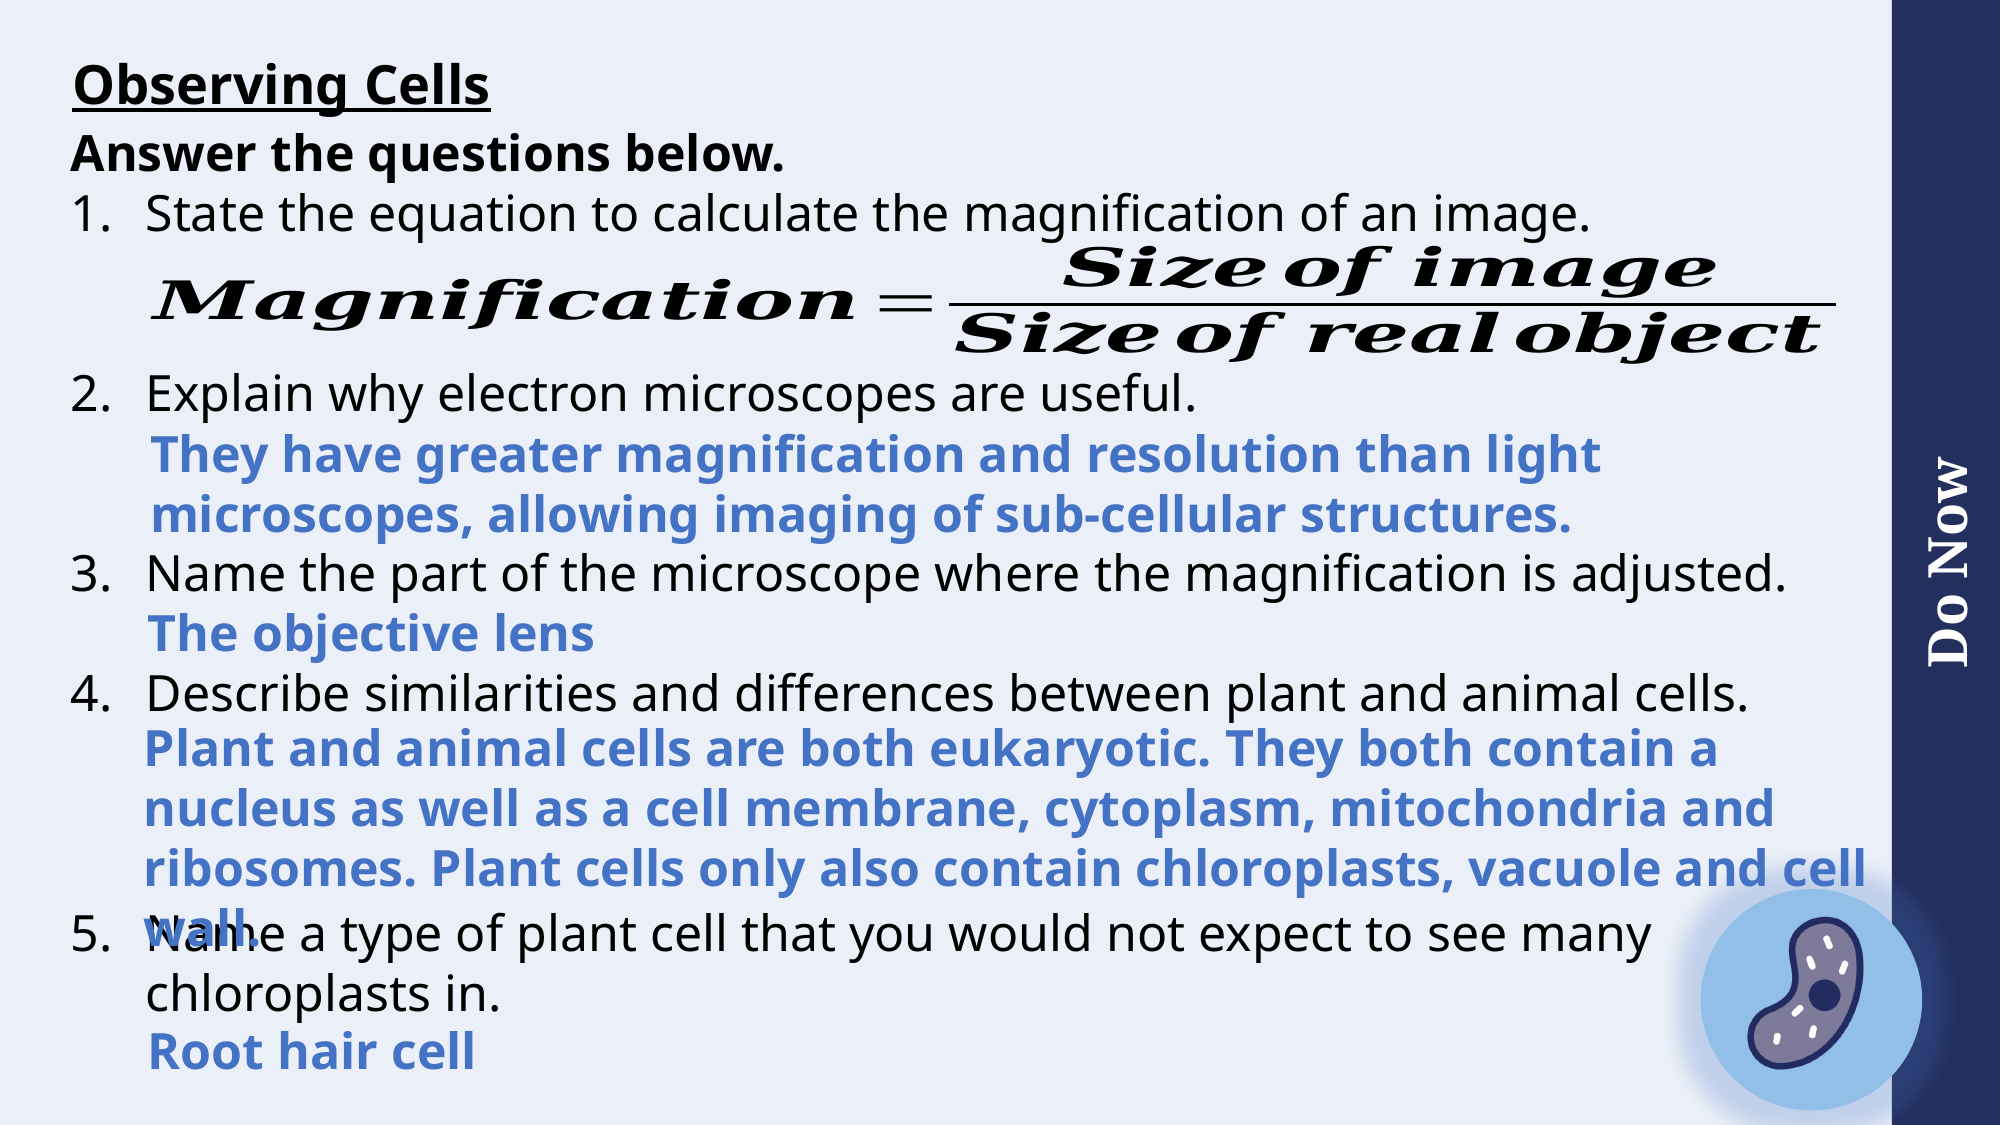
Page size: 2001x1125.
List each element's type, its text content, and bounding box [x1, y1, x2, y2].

text_box They have greater magnification and resolution than light microscopes, allowing imaging of sub-cellular structures. [150, 422, 1868, 543]
picture [1645, 830, 1977, 1125]
text_box The objective lens [147, 601, 1817, 662]
text_box Answer the questions below. State the equation to calculate the magnification of an image. Explain why electron microscopes are useful. Name the part of the microscope where the magnification is adjusted. Describe similarities and differences between plant and animal cells. Name a type of plant cell that you would not expect to see many chloroplasts in. [70, 121, 1891, 1022]
text_box Root hair cell [147, 1019, 480, 1080]
text_box Plant and animal cells are both eukaryotic. They both contain a nucleus as well as a cell membrane, cytoplasm, mitochondria and ribosomes. Plant cells only also contain chloroplasts, vacuole and cell wall. [143, 716, 1892, 957]
title Observing Cells [72, 0, 1815, 116]
